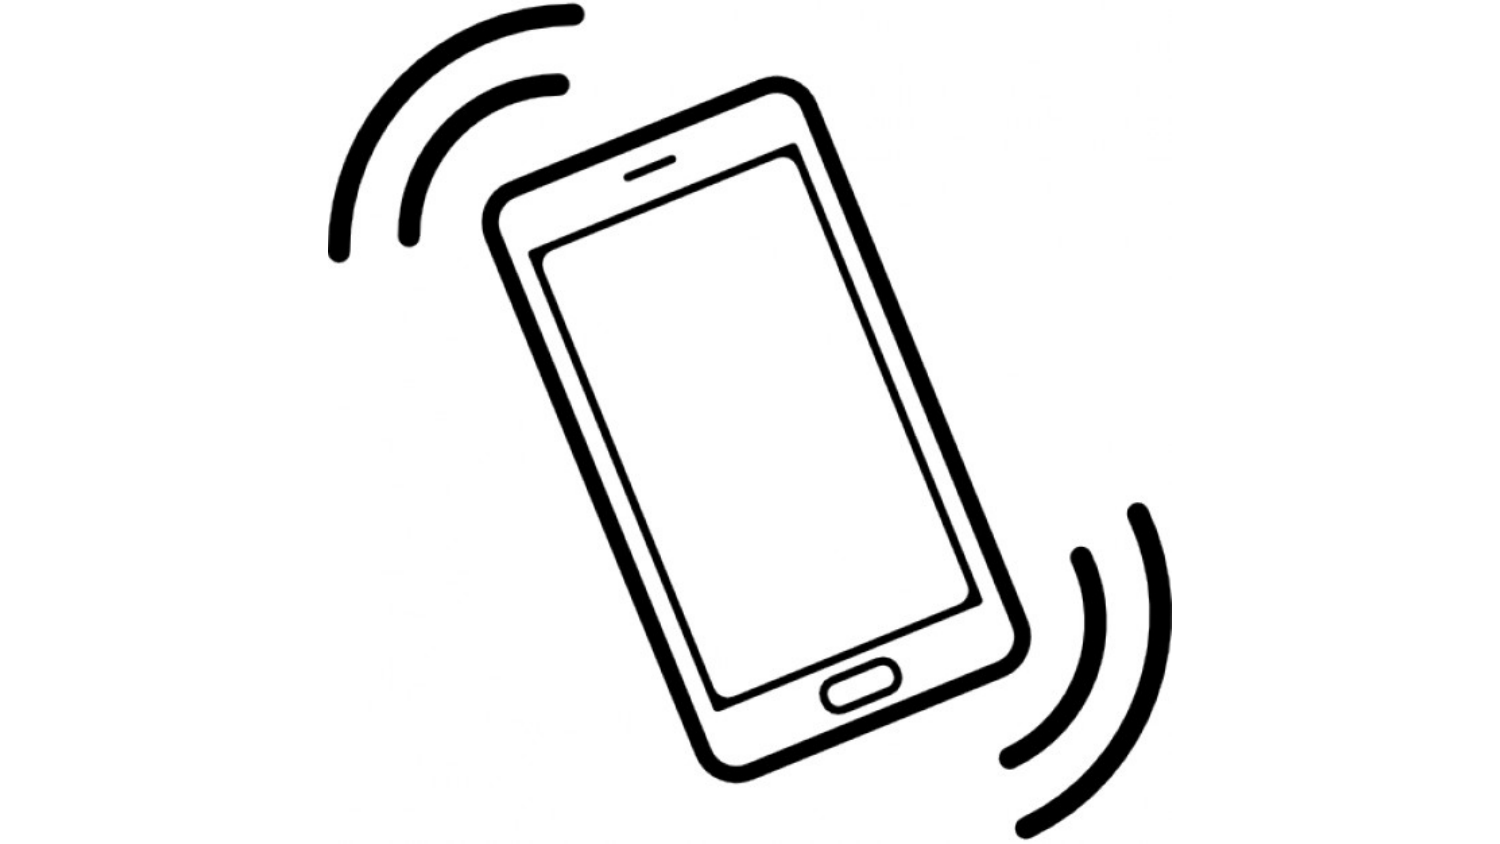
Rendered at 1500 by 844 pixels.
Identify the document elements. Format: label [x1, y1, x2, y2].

picture [327, 0, 1173, 844]
